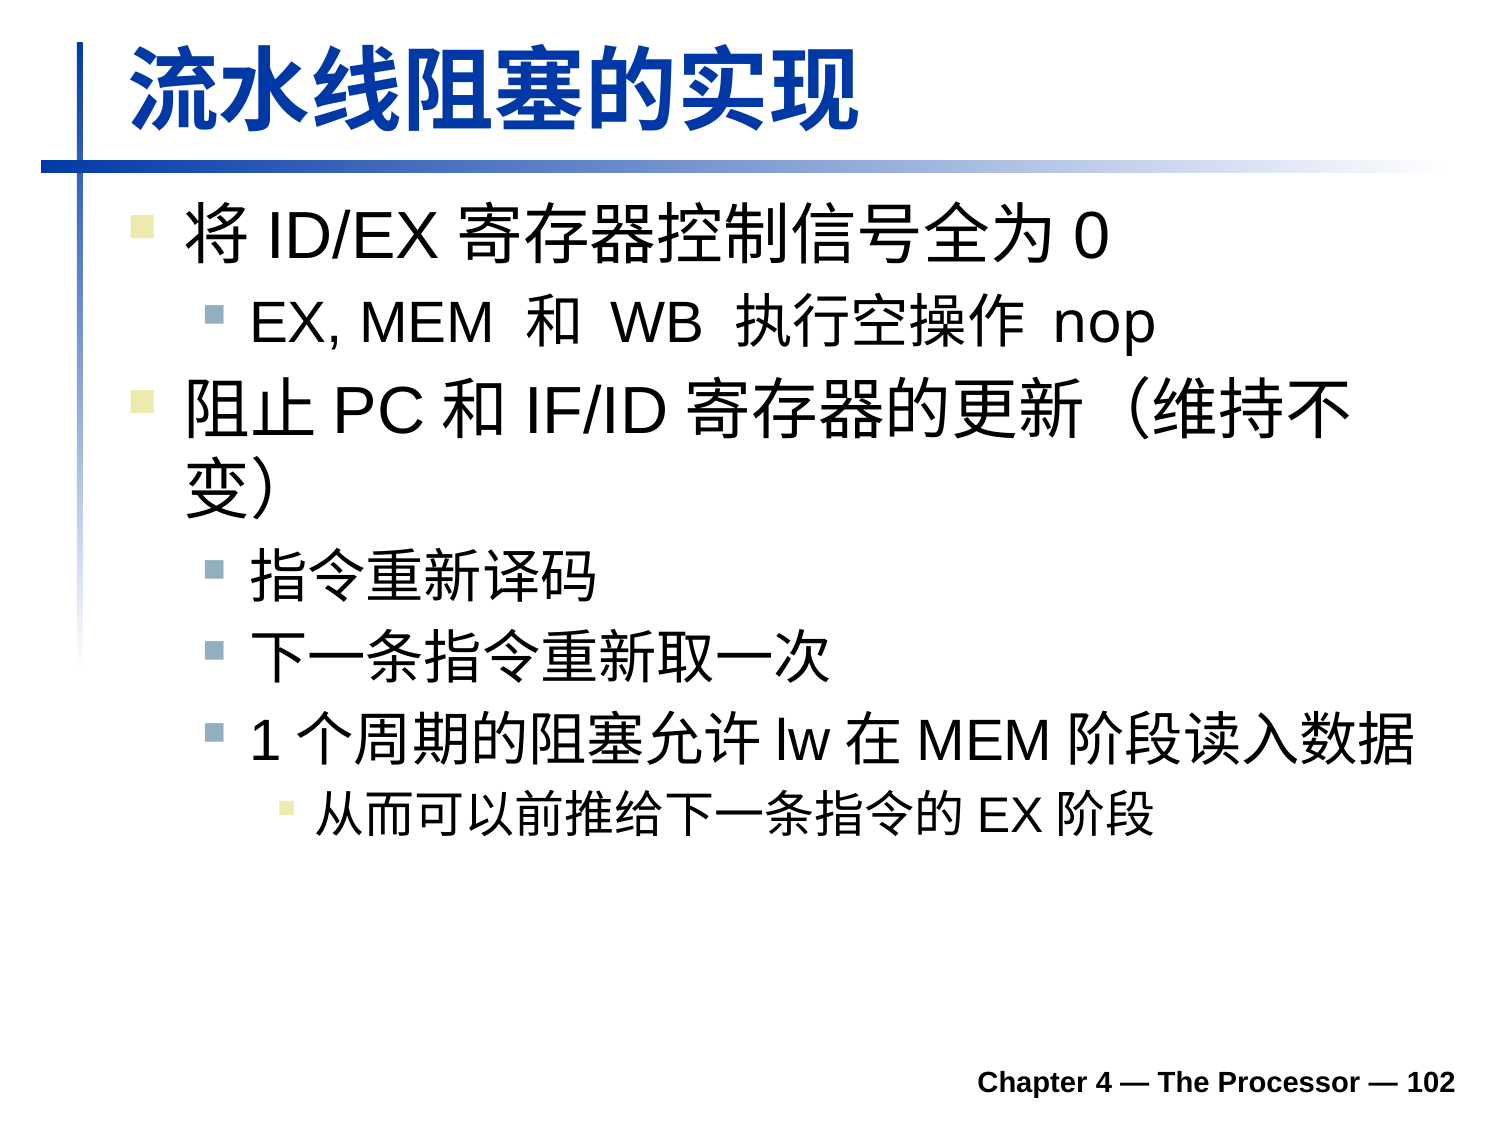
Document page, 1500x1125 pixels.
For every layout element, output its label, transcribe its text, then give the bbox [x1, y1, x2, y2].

footer Chapter 4 — The Processor — 102 [277, 1046, 1471, 1106]
title 流水线阻塞的实现 [112, 23, 1468, 149]
list 将ID/EX寄存器控制信号全为0 EX, MEM 和 WB 执行空操作 nop 阻止PC和IF/ID寄存器的更新（维持不变） 指令重新译码 下一条指令重新取一次 1个周期的阻塞允许lw在MEM阶段读入数据 从而可以前推给下一条指令的EX阶段 [112, 184, 1469, 1024]
